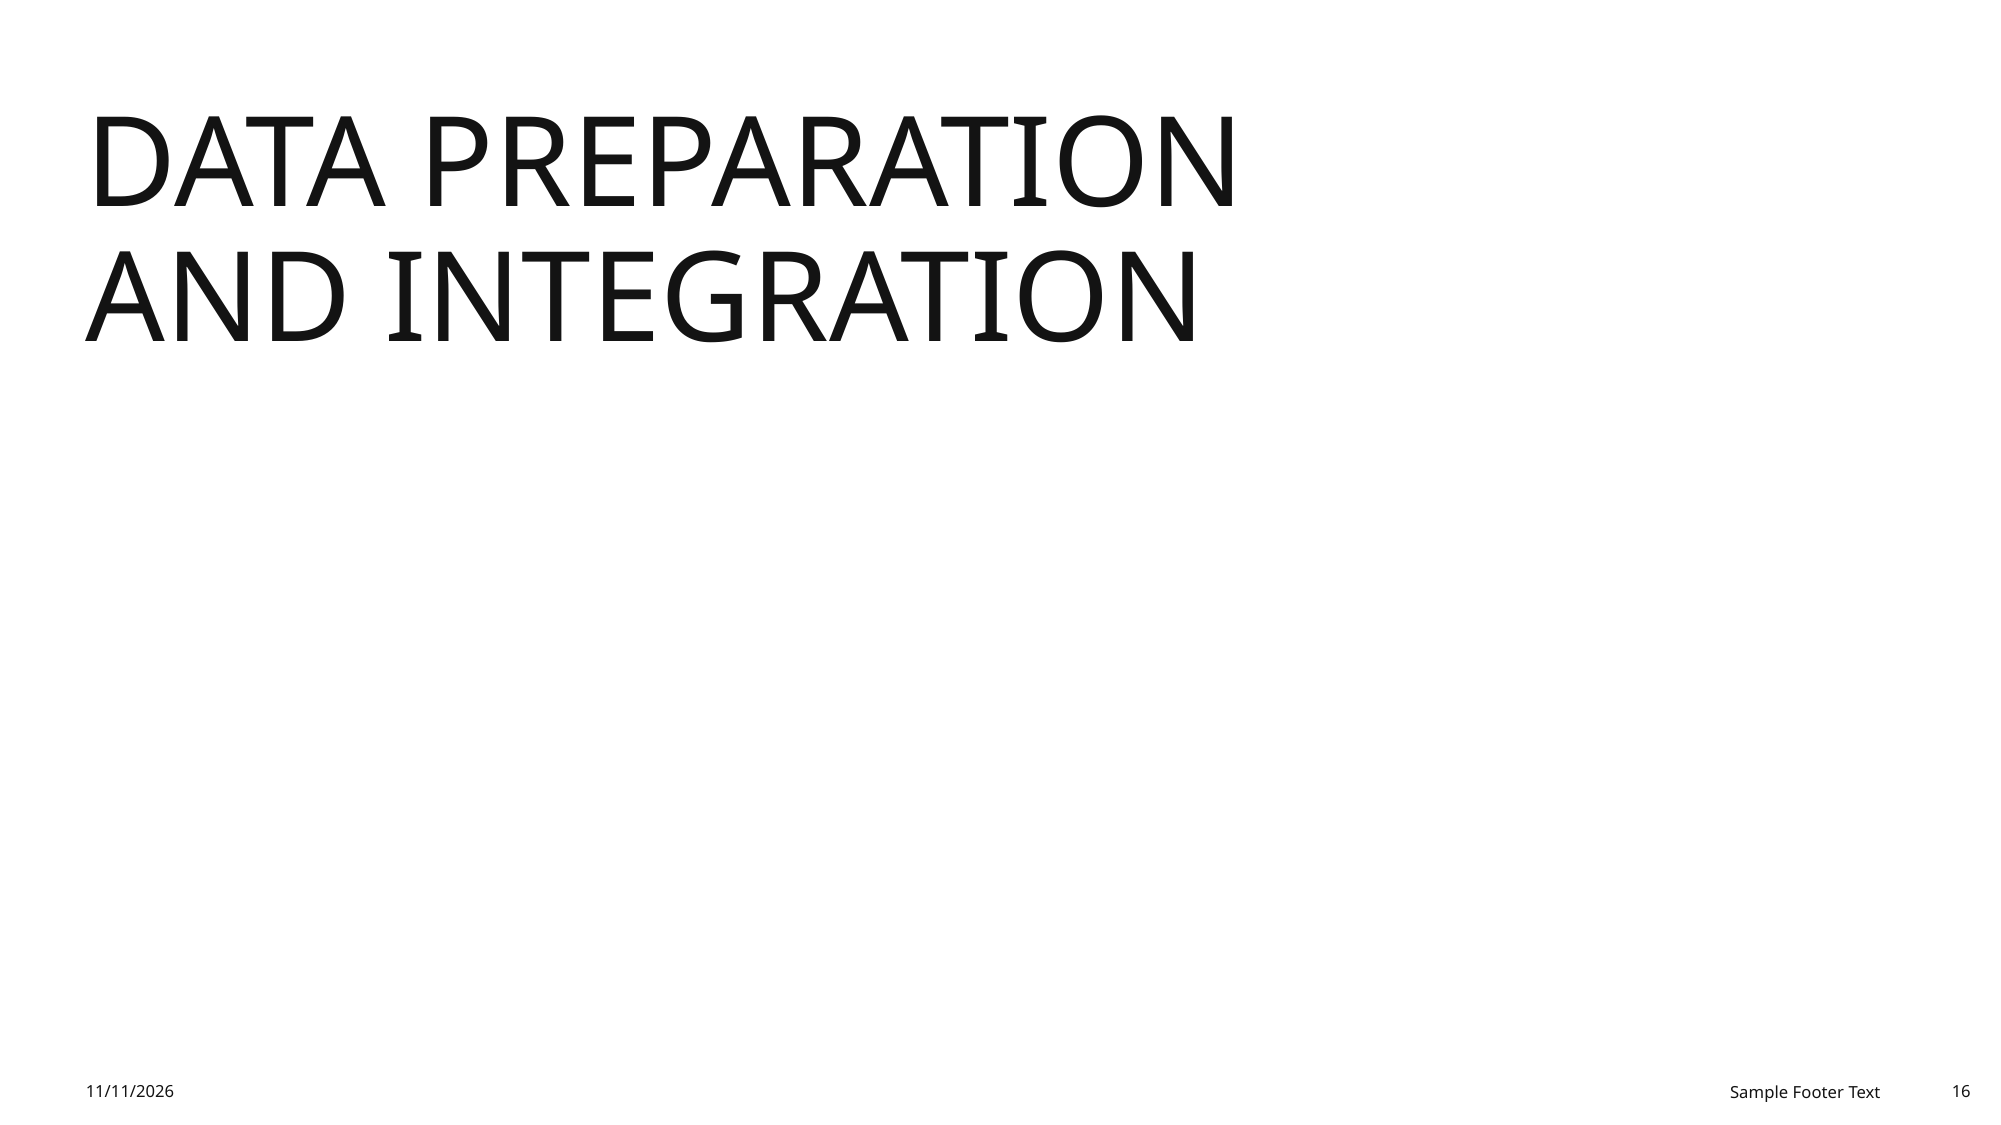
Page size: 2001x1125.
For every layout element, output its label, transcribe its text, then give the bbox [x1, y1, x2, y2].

title Data Preparation and Integration [70, 90, 1369, 749]
footer Sample Footer Text [1458, 1064, 1896, 1120]
slide_number 16 [1910, 1064, 1986, 1120]
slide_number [70, 1064, 537, 1120]
